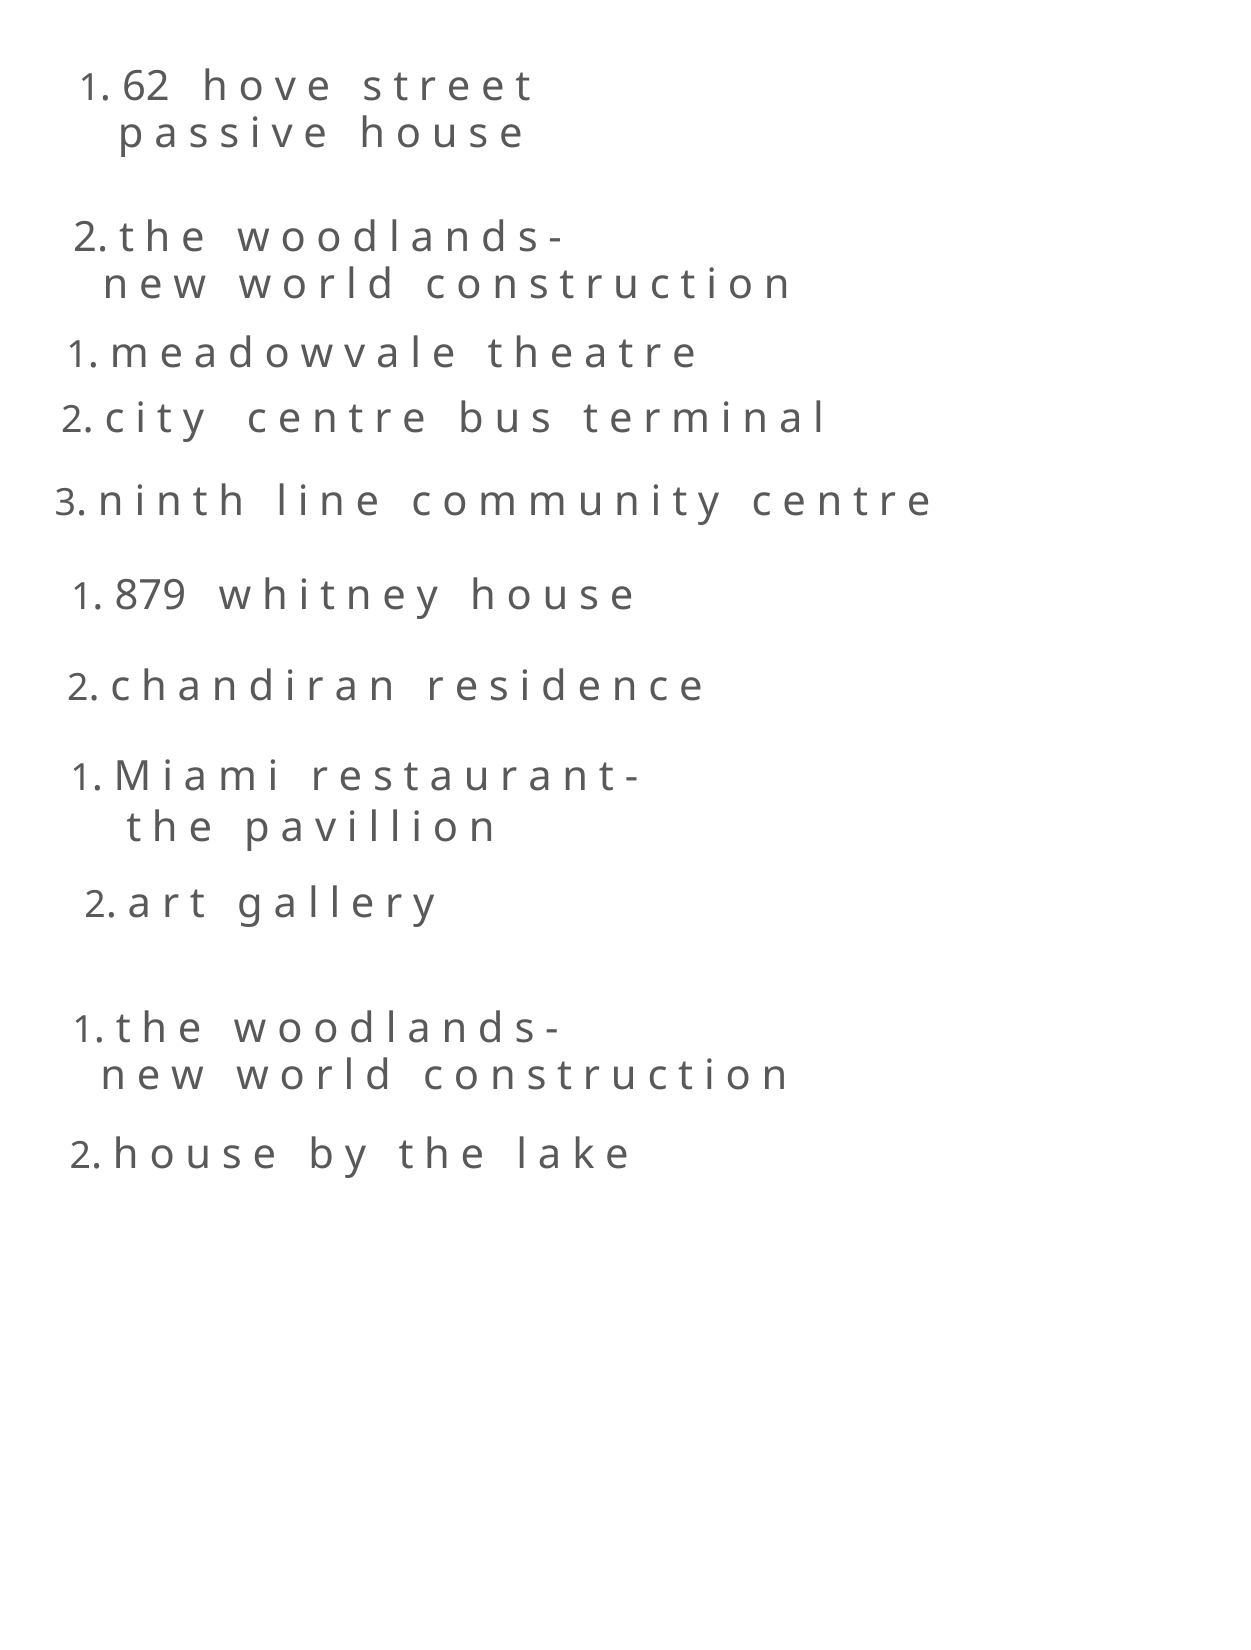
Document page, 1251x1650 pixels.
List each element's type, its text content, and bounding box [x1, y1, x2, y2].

text_box 2. a r t g a l l e r y [69, 867, 450, 933]
text_box t h e p a v i l l i o n [111, 792, 510, 857]
text_box 1. t h e w o o d l a n d s - [57, 993, 585, 1059]
text_box n e w w o r l d c o n s t r u c t i o n [87, 249, 805, 314]
text_box 1. M i a m i r e s t a u r a n t - [55, 741, 654, 806]
text_box 2. c h a n d i r a n r e s i d e n c e [52, 651, 718, 716]
text_box 3. n i n t h l i n e c o m m u n i t y c e n t r e [39, 466, 946, 531]
text_box 1. 879 w h i t n e y h o u s e [56, 560, 649, 626]
text_box 1. 62 h o v e s t r e e t [63, 51, 546, 117]
text_box 2. h o u s e b y t h e l a k e [54, 1119, 644, 1185]
text_box p a s s i v e h o u s e [103, 98, 538, 164]
text_box 2. c i t y c e n t r e b u s t e r m i n a l [46, 383, 839, 449]
text_box n e w w o r l d c o n s t r u c t i o n [85, 1040, 802, 1106]
text_box 2. t h e w o o d l a n d s - [58, 202, 588, 267]
text_box 1. m e a d o w v a l e t h e a t r e [51, 317, 711, 383]
